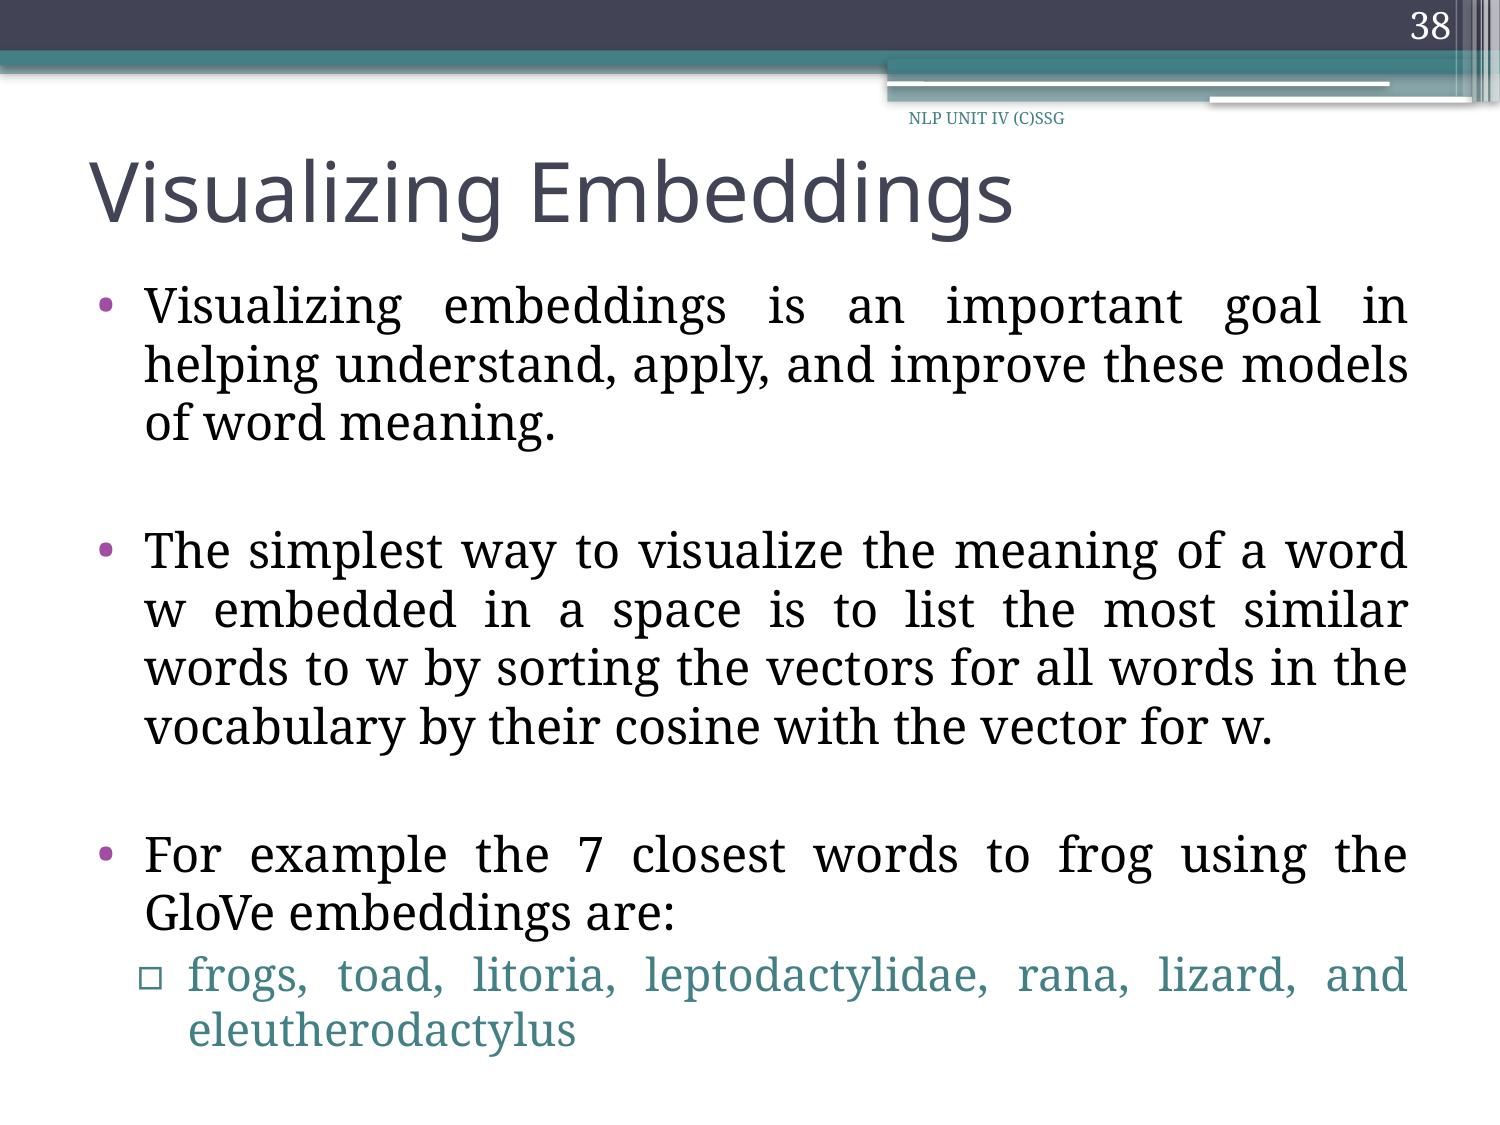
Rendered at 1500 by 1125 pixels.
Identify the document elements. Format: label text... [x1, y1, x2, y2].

footer NLP UNIT IV (C)SSG [862, 100, 1080, 176]
slide_number 38 [1341, 0, 1466, 61]
list Visualizing embeddings is an important goal in helping understand, apply, and improve these models of word meaning. The simplest way to visualize the meaning of a word w embedded in a space is to list the most similar words to w by sorting the vectors for all words in the vocabulary by their cosine with the vector for w. For example the 7 closest words to frog using the GloVe embeddings are: frogs, toad, litoria, leptodactylidae, rana, lizard, and eleutherodactylus [75, 267, 1425, 1079]
title Visualizing Embeddings [75, 101, 1425, 267]
